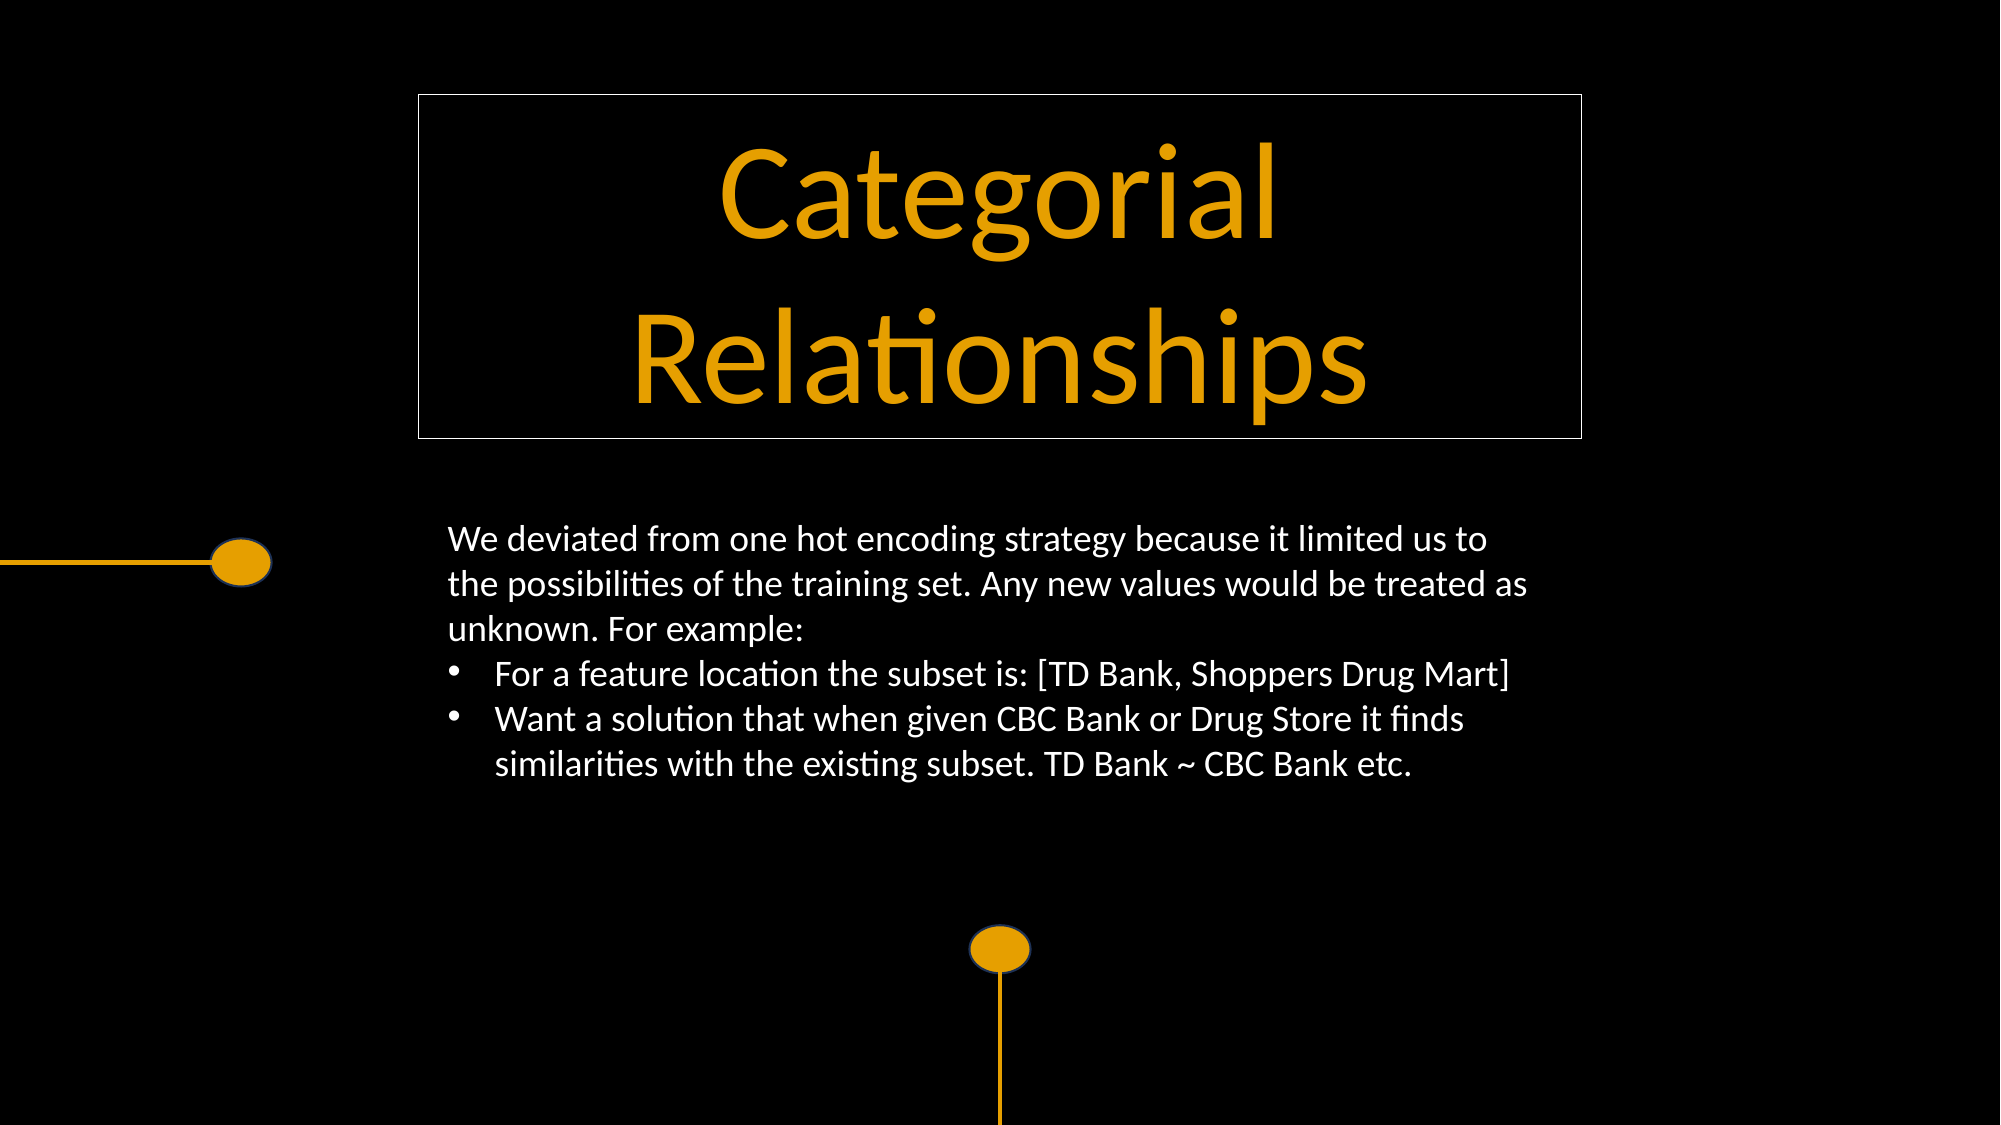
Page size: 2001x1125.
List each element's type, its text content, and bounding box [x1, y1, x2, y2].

text_box We deviated from one hot encoding strategy because it limited us to the possibilities of the training set. Any new values would be treated as unknown. For example: For a feature location the subset is: [TD Bank, Shoppers Drug Mart] Want a solution that when given CBC Bank or Drug Store it finds similarities with the existing subset. TD Bank ~ CBC Bank etc. [432, 506, 1546, 791]
text_box Categorial Relationships [418, 94, 1582, 439]
text_box [968, 924, 1032, 975]
text_box [209, 537, 273, 588]
